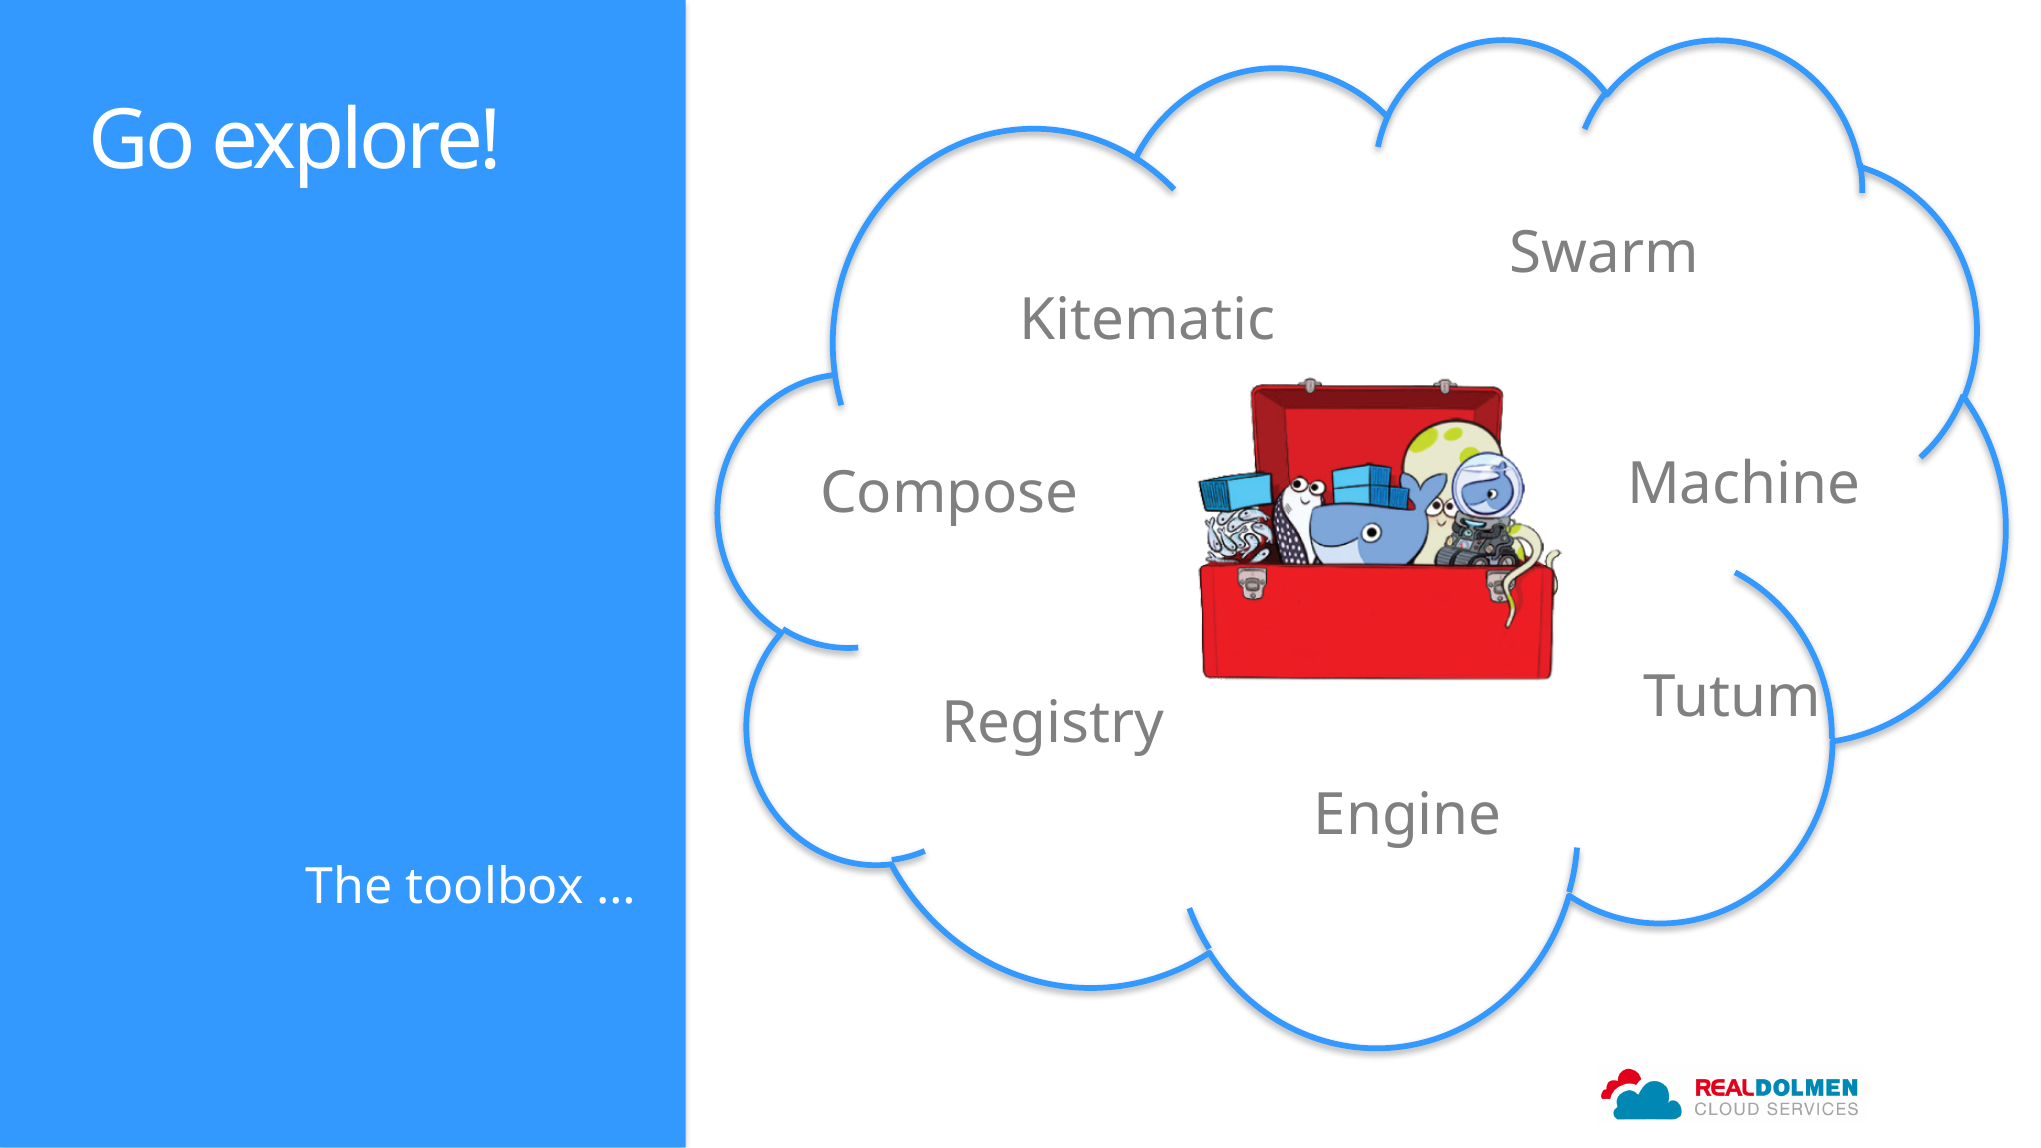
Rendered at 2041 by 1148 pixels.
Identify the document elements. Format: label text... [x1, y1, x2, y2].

text_box The toolbox … [10, 853, 637, 1055]
text_box Engine [1298, 768, 1517, 854]
text_box Machine [1626, 437, 1876, 523]
picture [1158, 351, 1622, 726]
text_box Compose [805, 446, 1094, 532]
text_box [716, 39, 2007, 1050]
picture [1596, 1063, 1866, 1125]
text_box Registry [926, 676, 1179, 762]
text_box Swarm [1495, 206, 1714, 292]
text_box Tutum [1629, 650, 1836, 735]
title Go explore! [88, 96, 637, 342]
text_box Kitematic [1004, 273, 1291, 359]
